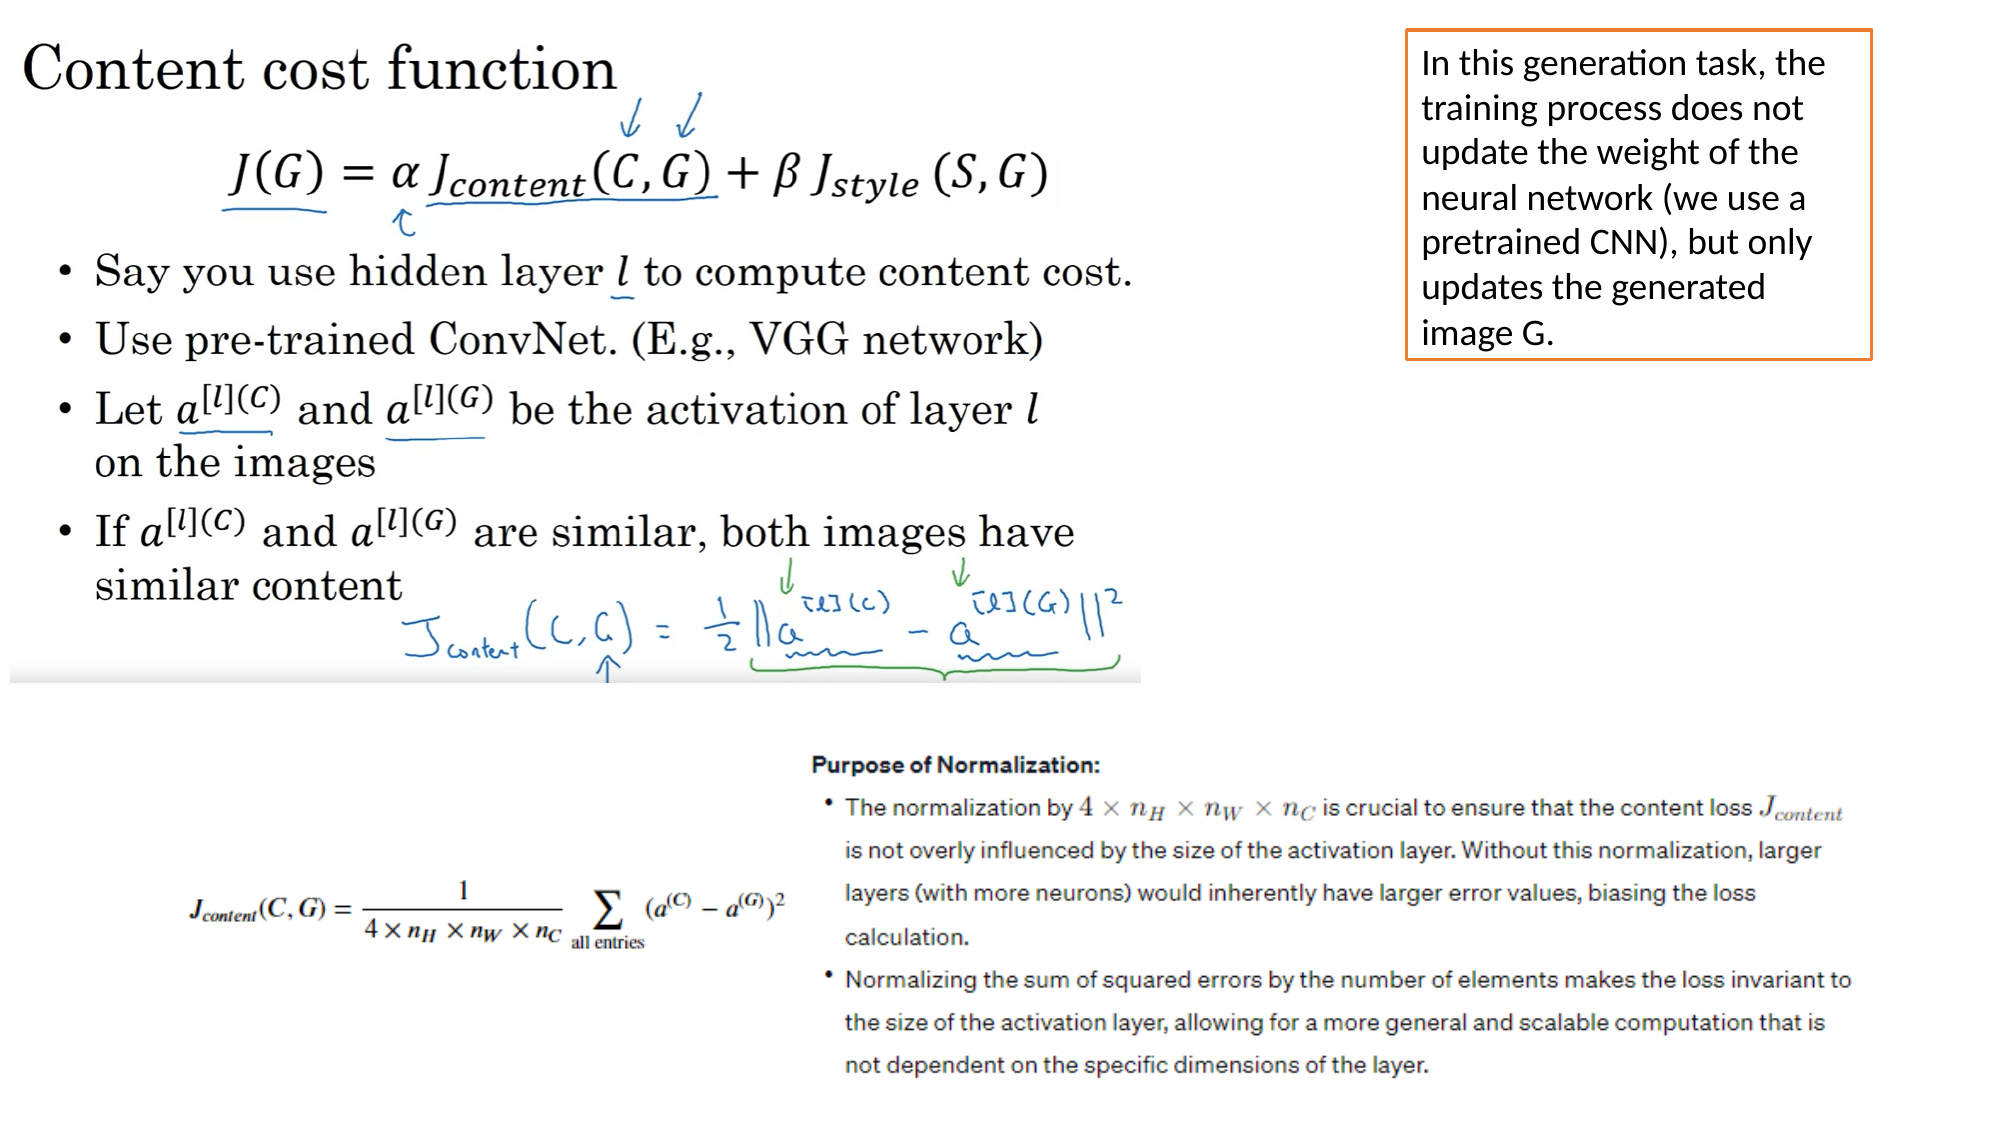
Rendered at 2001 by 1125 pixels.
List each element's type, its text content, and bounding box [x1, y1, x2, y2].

picture [178, 871, 793, 952]
picture [807, 746, 1854, 1080]
text_box In this generation task, the training process does not update the weight of the neural network (we use a pretrained CNN), but only updates the generated image G. [1406, 30, 1872, 360]
picture [10, 30, 1141, 683]
